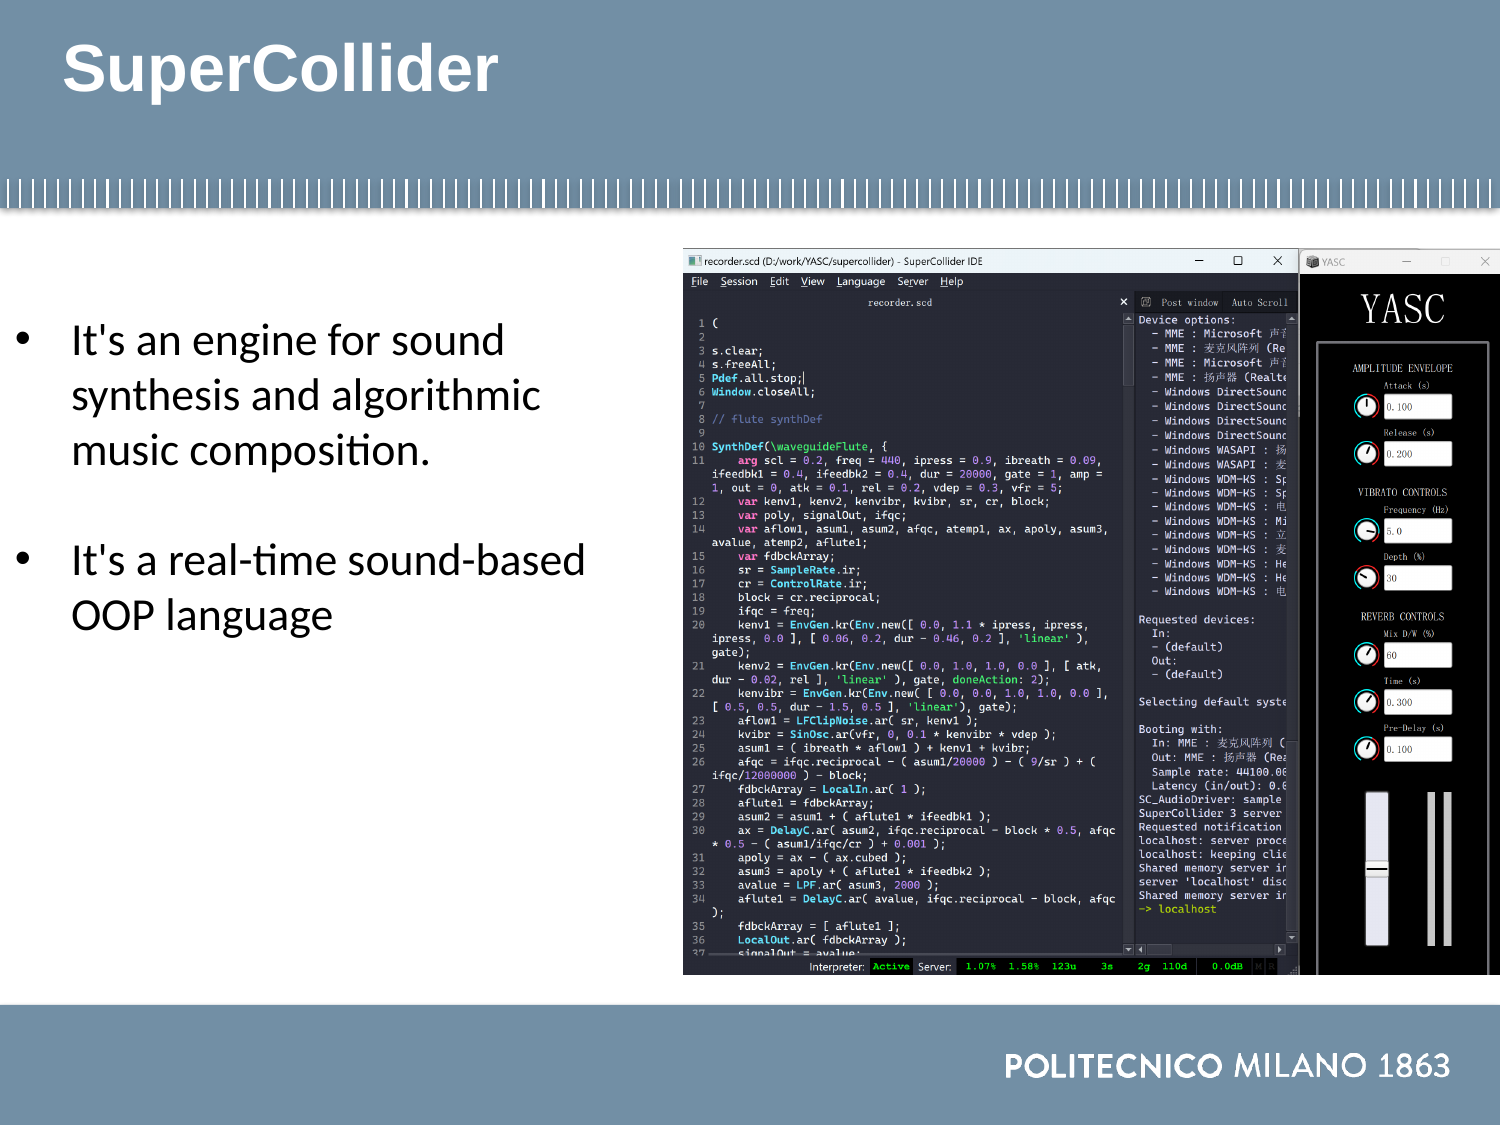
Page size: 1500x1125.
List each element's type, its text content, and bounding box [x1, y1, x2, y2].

text_box It's an engine for sound synthesis and algorithmic music composition. It's a real-time sound-based OOP language [0, 302, 655, 648]
title SuperCollider [47, 17, 1455, 155]
picture [683, 247, 1500, 975]
picture [999, 1041, 1456, 1089]
